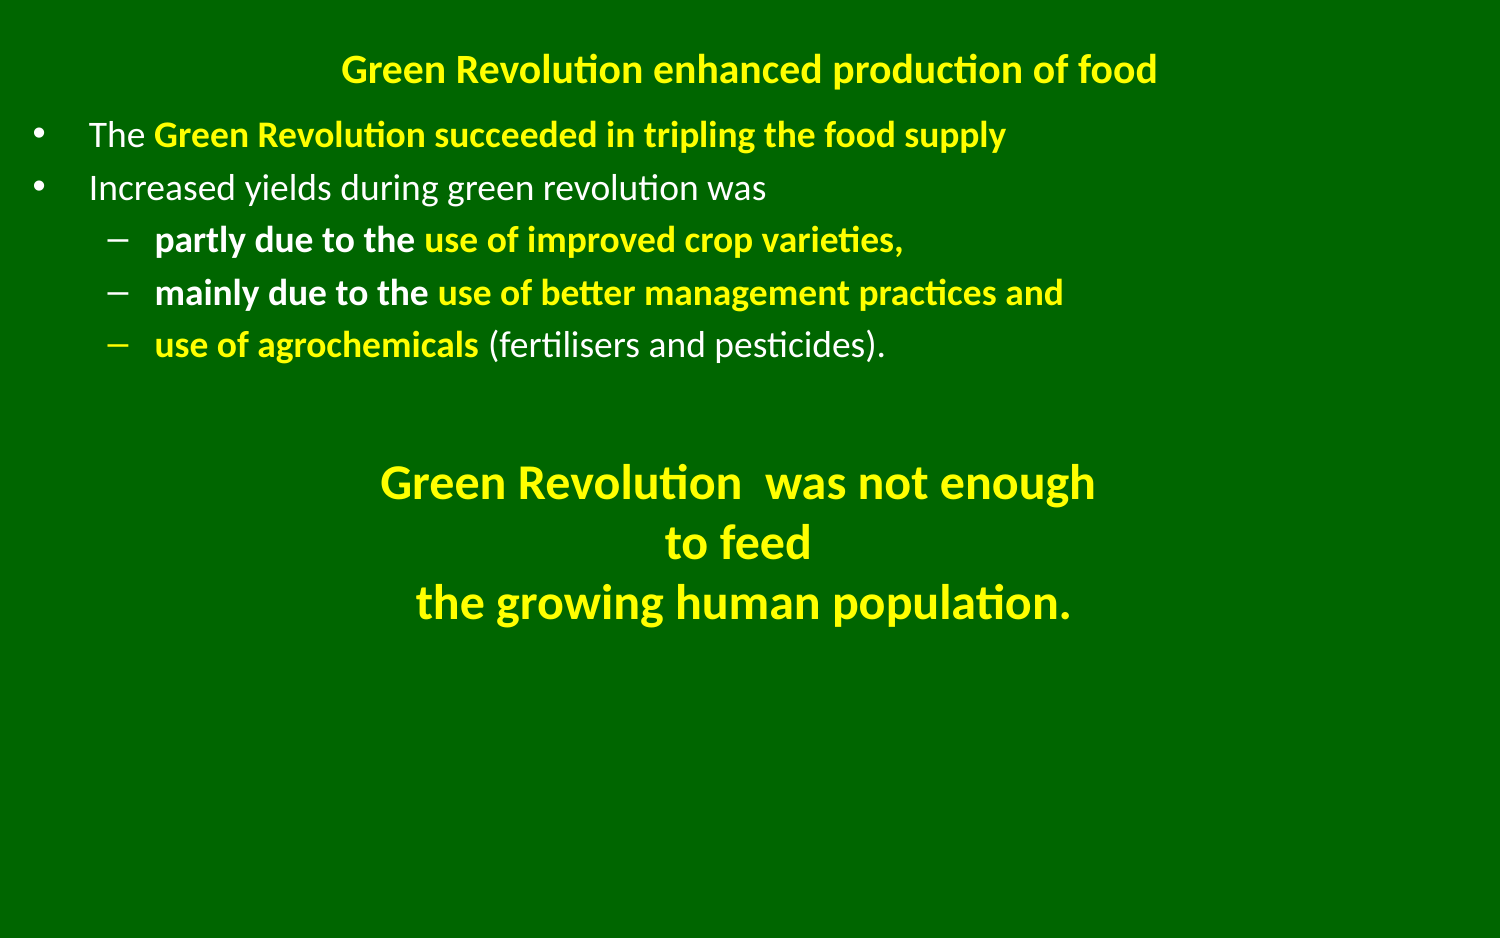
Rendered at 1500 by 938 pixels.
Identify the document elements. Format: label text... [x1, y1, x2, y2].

title Green Revolution enhanced production of food [0, 0, 1500, 137]
list The Green Revolution succeeded in tripling the food supply Increased yields during green revolution was partly due to the use of improved crop varieties, mainly due to the use of better management practices and use of agrochemicals (fertilisers and pesticides). [17, 610, 1471, 682]
list The Green Revolution succeeded in tripling the food supply Increased yields during green revolution was partly due to the use of improved crop varieties, mainly due to the use of better management practices and use of agrochemicals (fertilisers and pesticides). [17, 102, 1471, 468]
text_box Green Revolution was not enough to feed the growing human population. [0, 468, 1494, 610]
